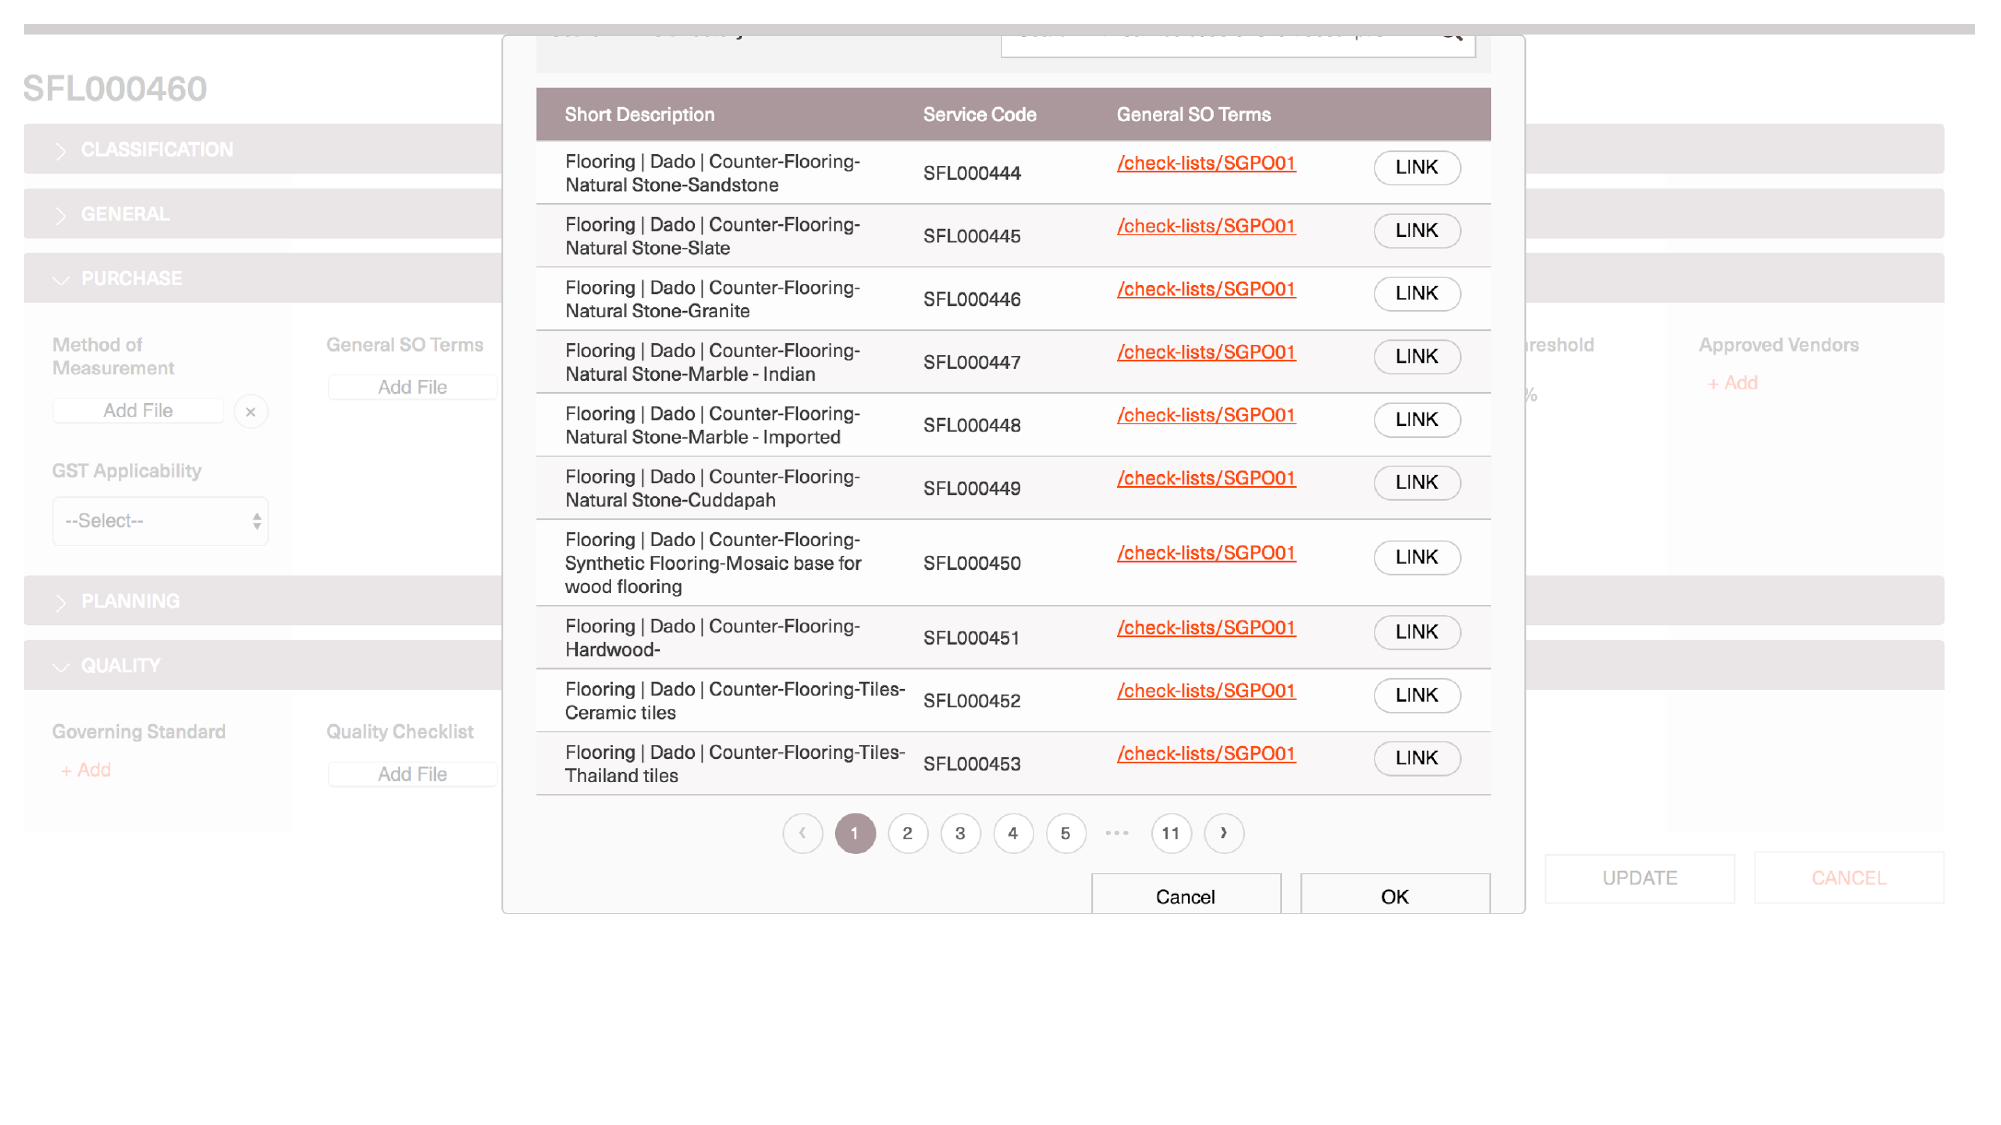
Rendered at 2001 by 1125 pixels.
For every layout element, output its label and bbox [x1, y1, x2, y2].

picture [24, 24, 1976, 924]
